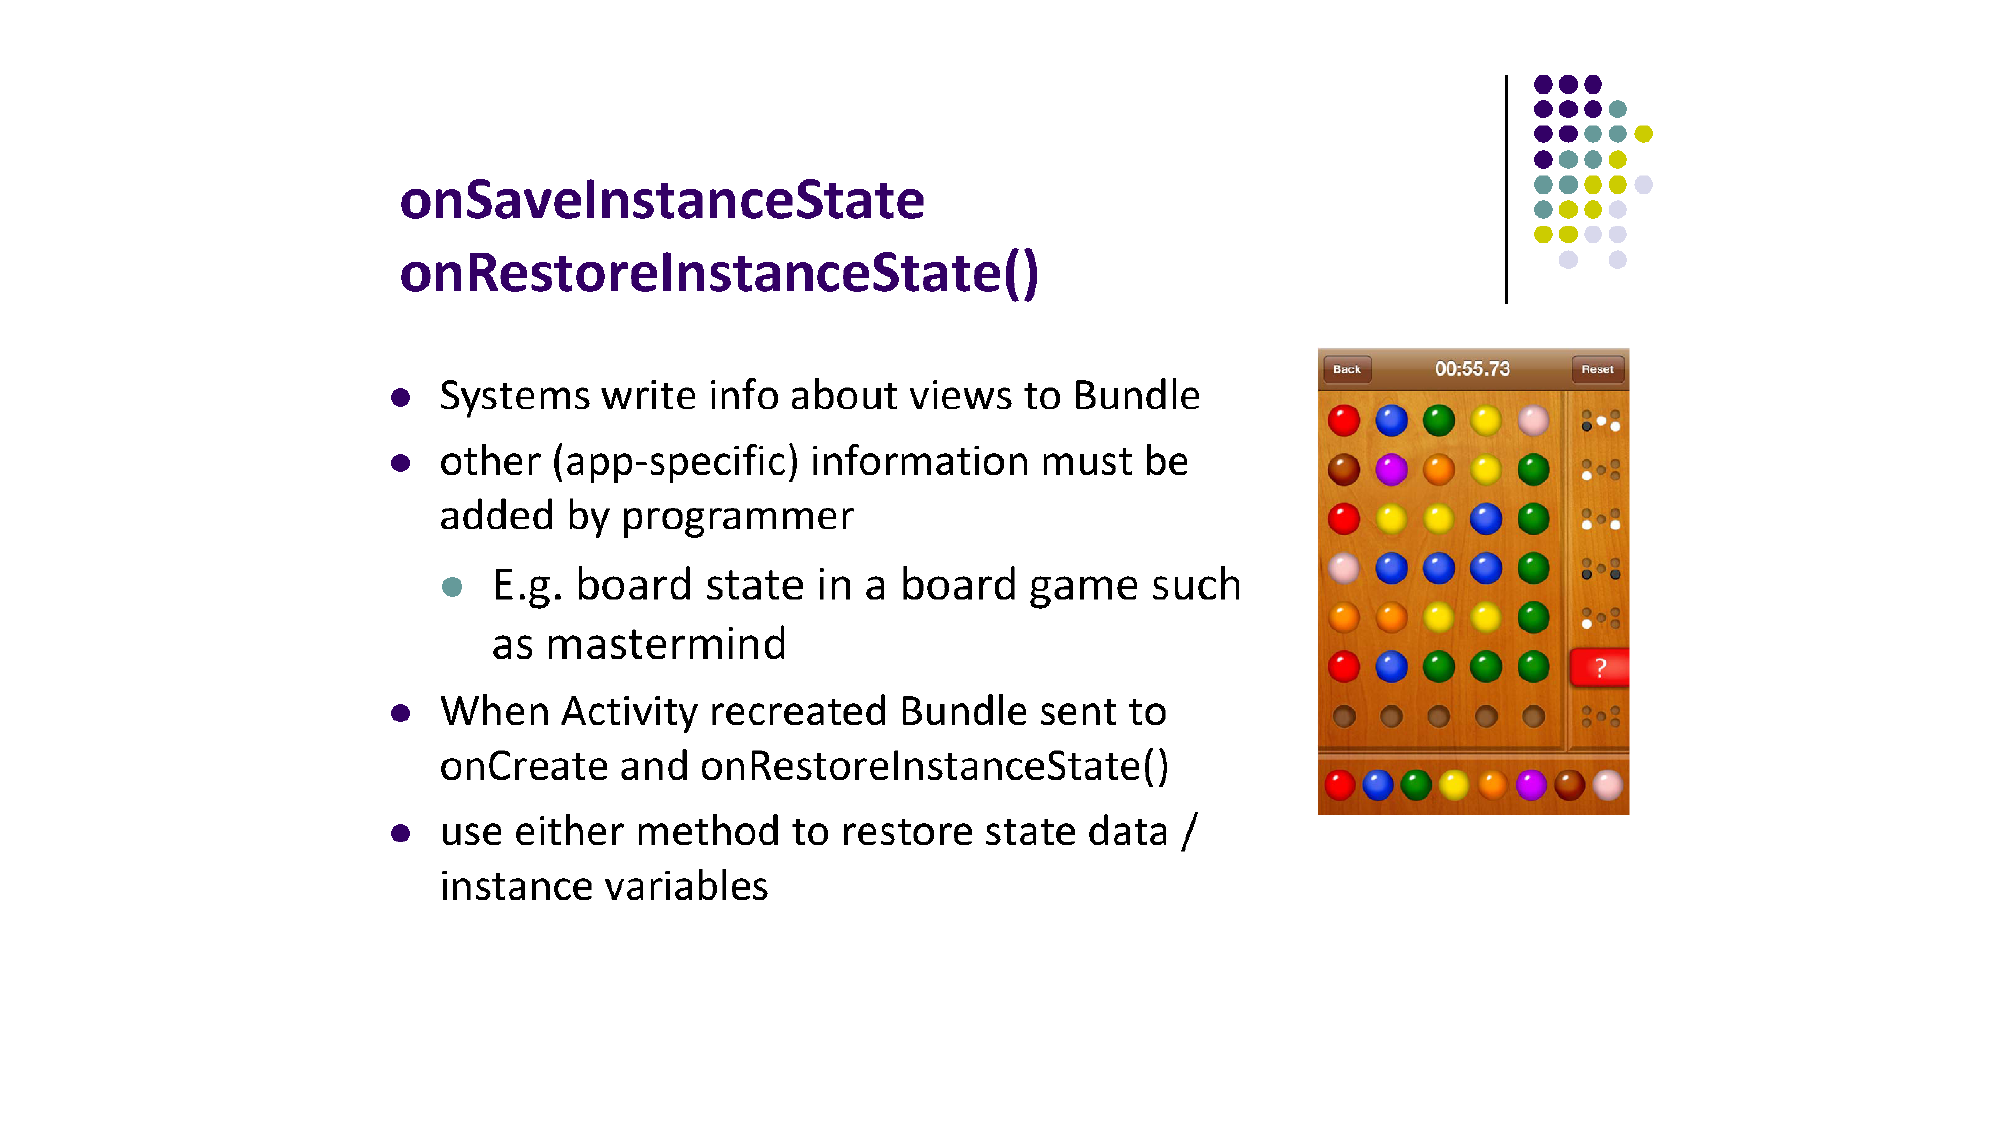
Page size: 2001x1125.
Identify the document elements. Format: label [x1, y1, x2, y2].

picture [249, 0, 1750, 1125]
